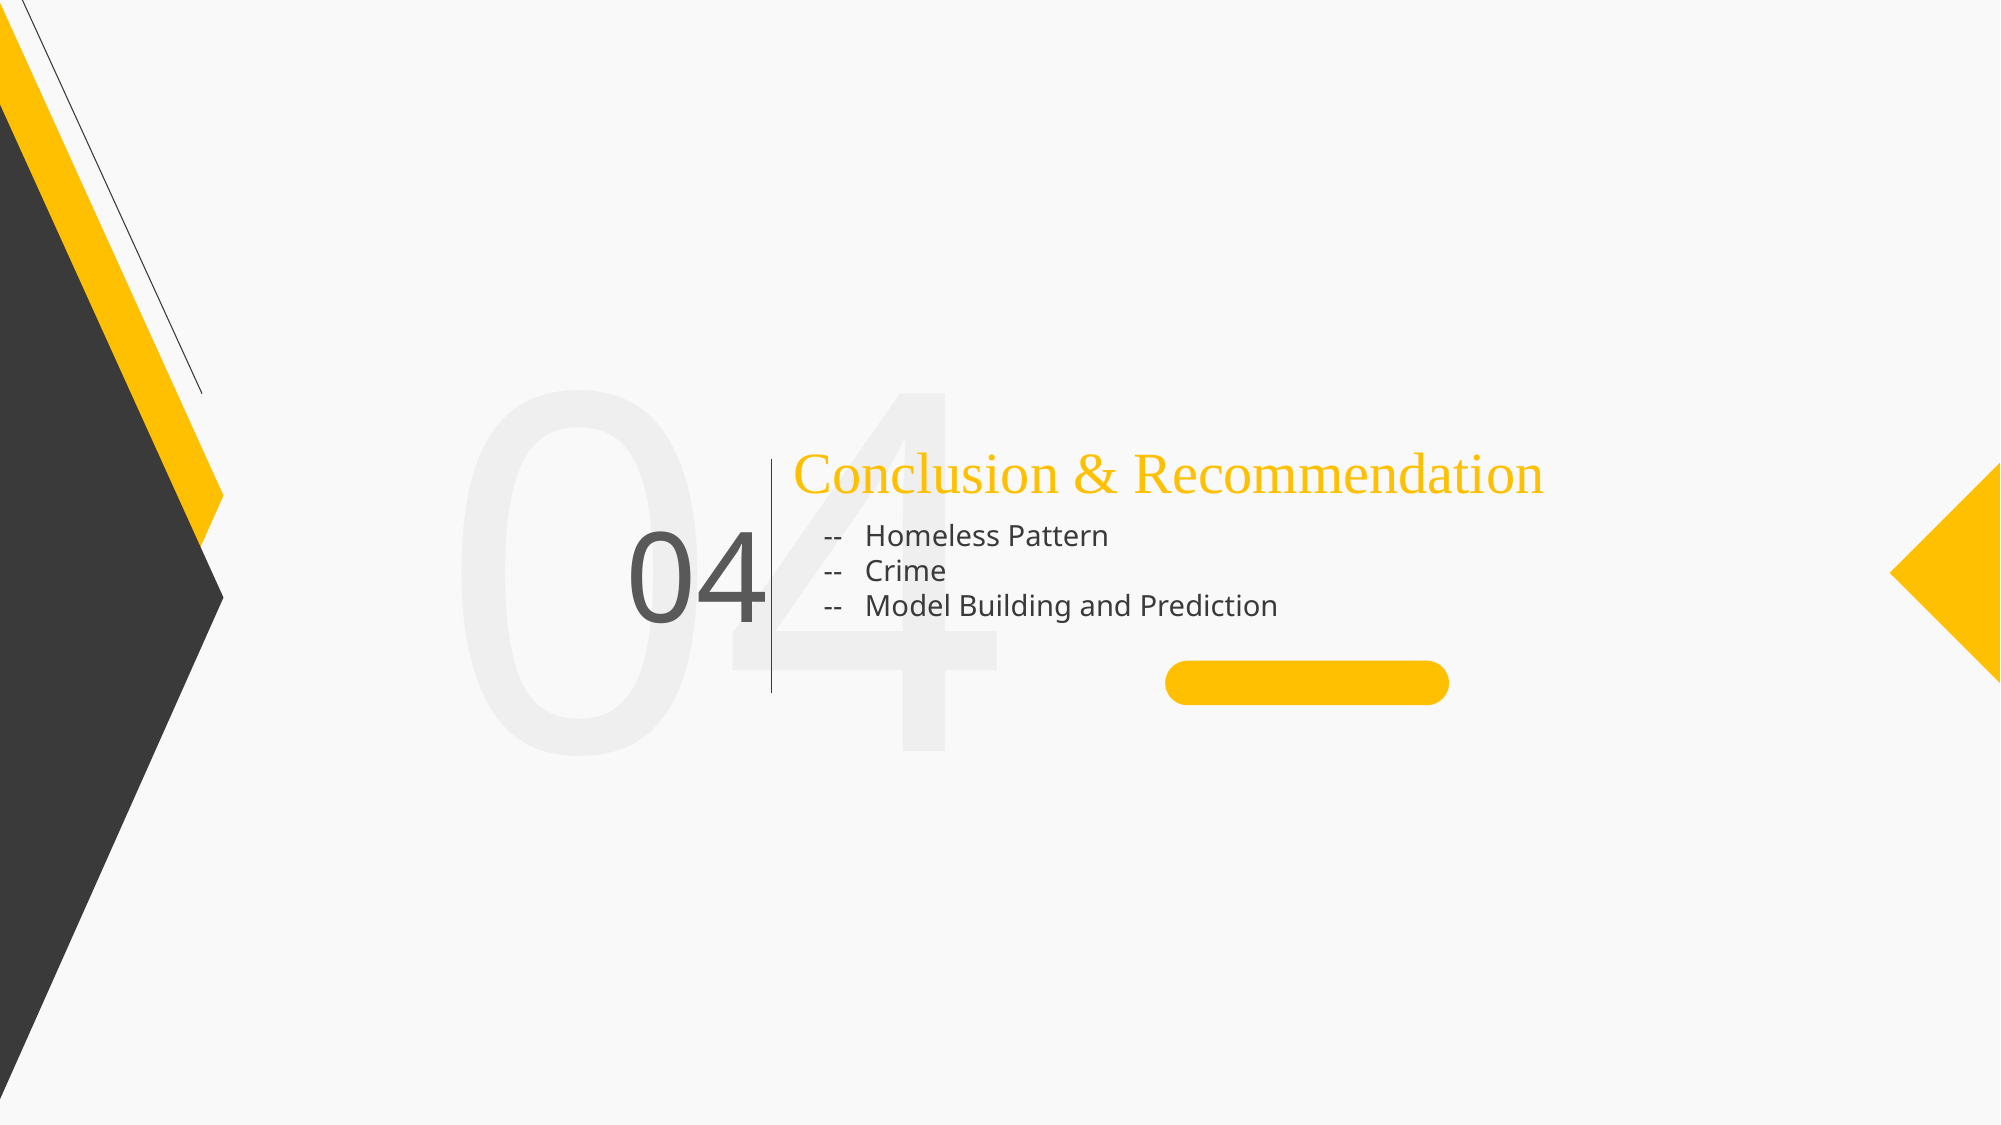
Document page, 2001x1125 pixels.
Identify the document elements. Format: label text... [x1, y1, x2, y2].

text_box [0, 0, 48, 104]
text_box Conclusion & Recommendation [778, 428, 1560, 513]
text_box [1888, 461, 2000, 685]
text_box [0, 286, 225, 1102]
text_box [1164, 665, 1451, 707]
text_box 04 [772, 490, 783, 656]
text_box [0, 104, 310, 286]
text_box -- Homeless Pattern -- Crime -- Model Building and Prediction [808, 509, 1450, 665]
text_box 04 [422, 245, 1188, 859]
text_box [84, 286, 225, 547]
text_box 04 [610, 490, 771, 656]
